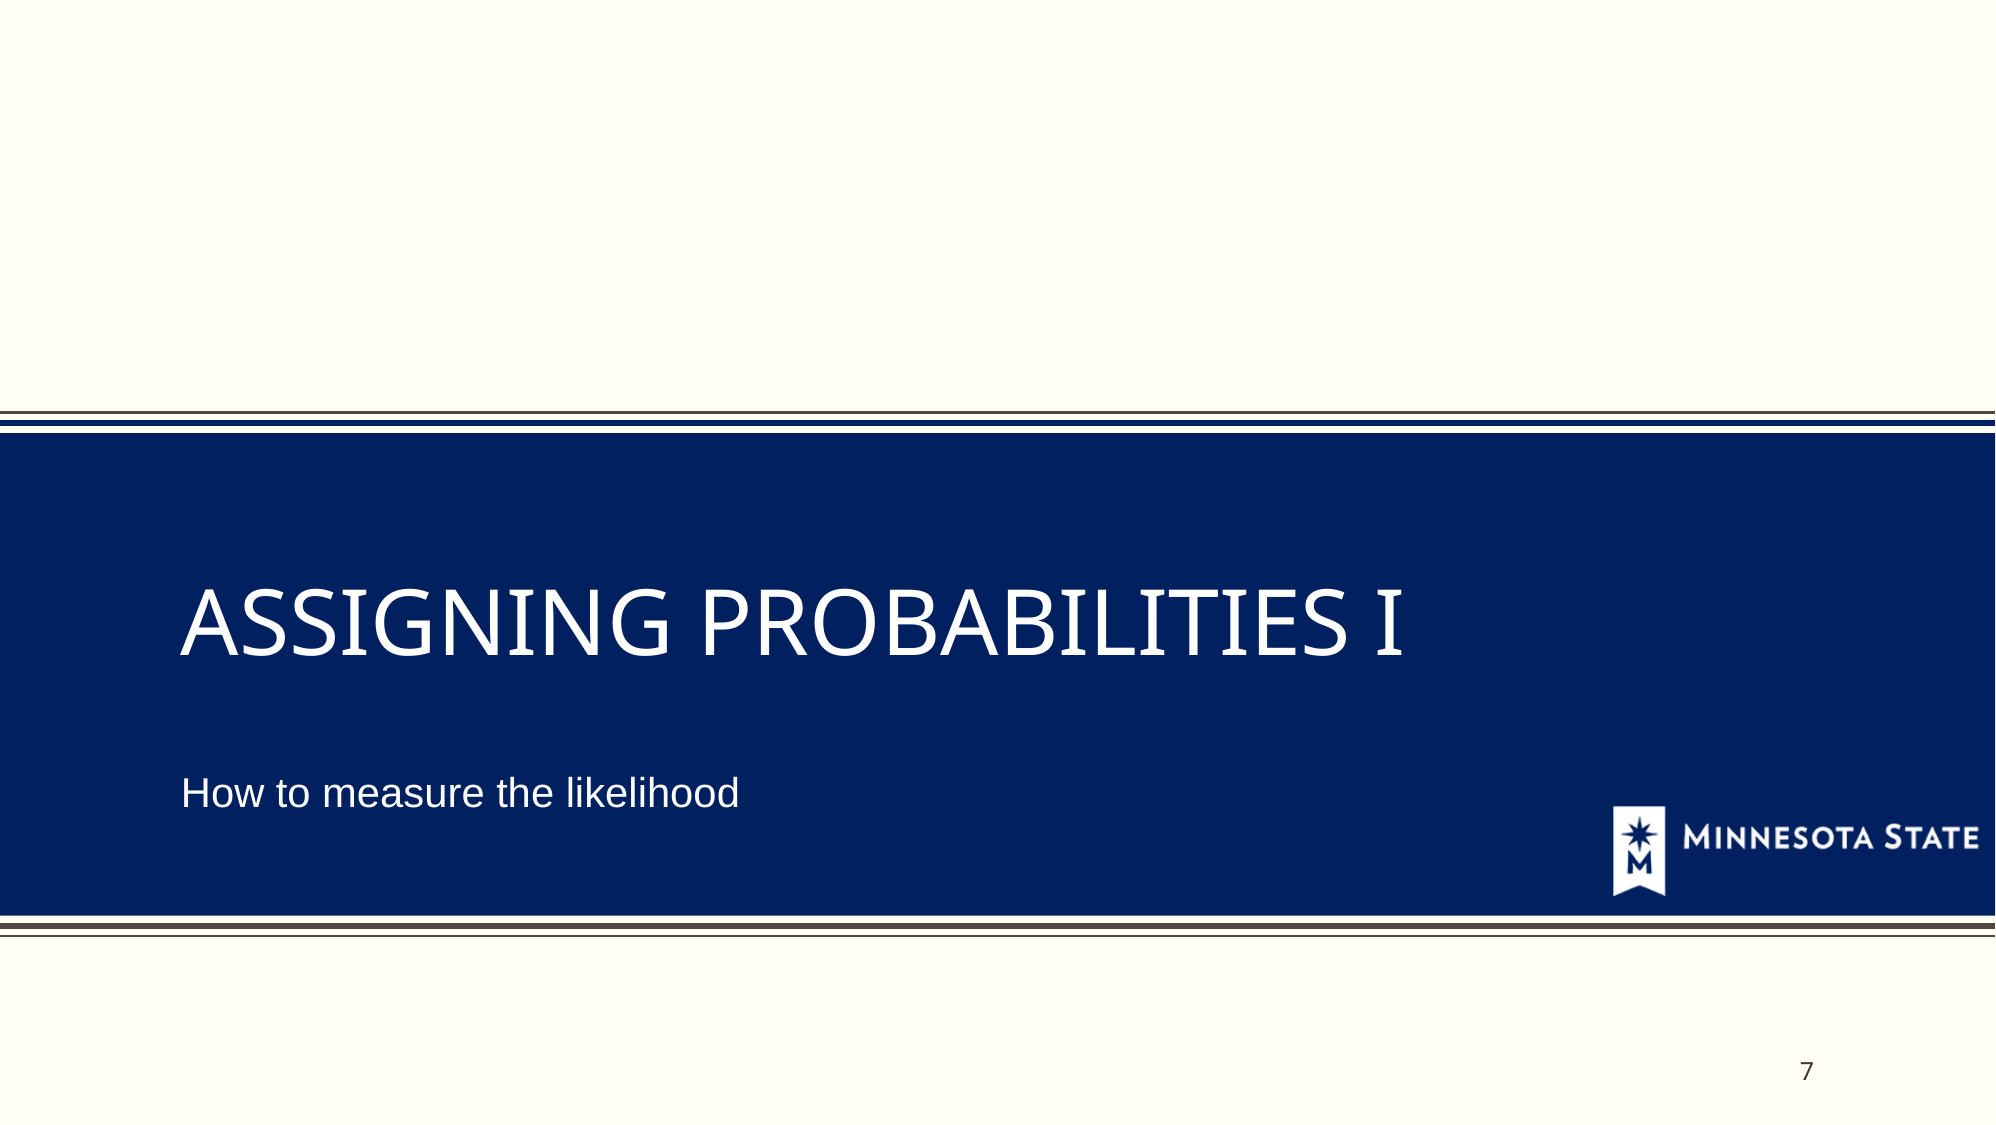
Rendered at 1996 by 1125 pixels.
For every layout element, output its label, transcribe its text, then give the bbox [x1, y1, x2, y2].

picture [1613, 806, 1982, 896]
slide_number 7 [1514, 1042, 1814, 1103]
title Assigning Probabilities I [180, 487, 1829, 764]
list How to measure the likelihood [180, 763, 1470, 848]
